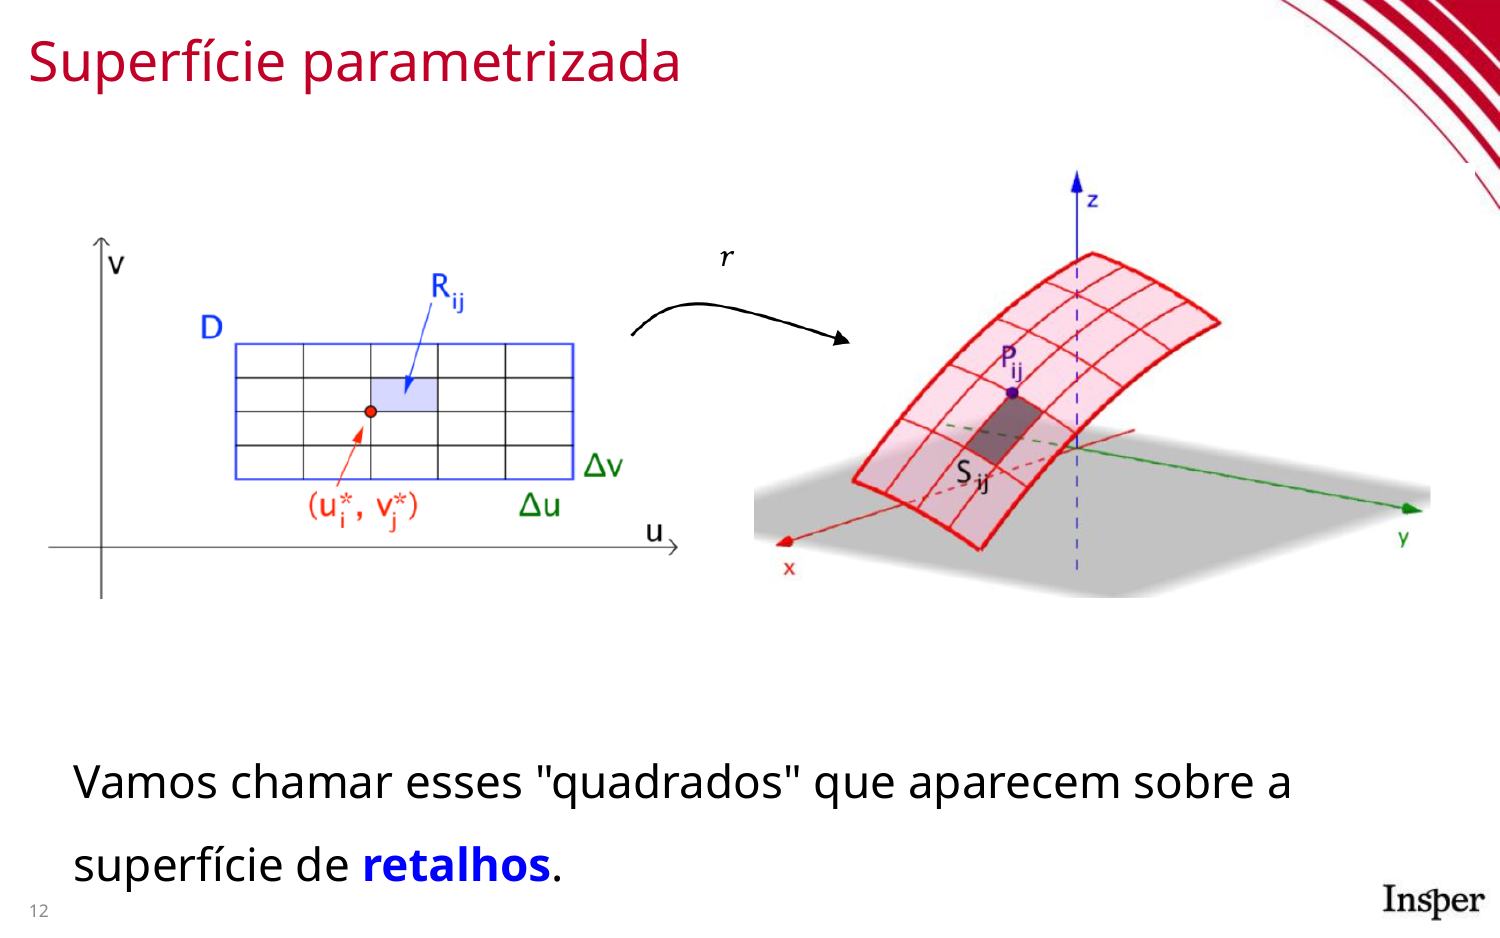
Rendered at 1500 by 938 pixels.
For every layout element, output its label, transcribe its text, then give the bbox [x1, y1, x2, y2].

list Vamos chamar esses "quadrados" que aparecem sobre a superfície de retalhos. [58, 718, 1442, 888]
picture [24, 0, 1500, 938]
slide_number 12 [0, 887, 78, 938]
title Superfície parametrizada [13, 18, 1397, 104]
